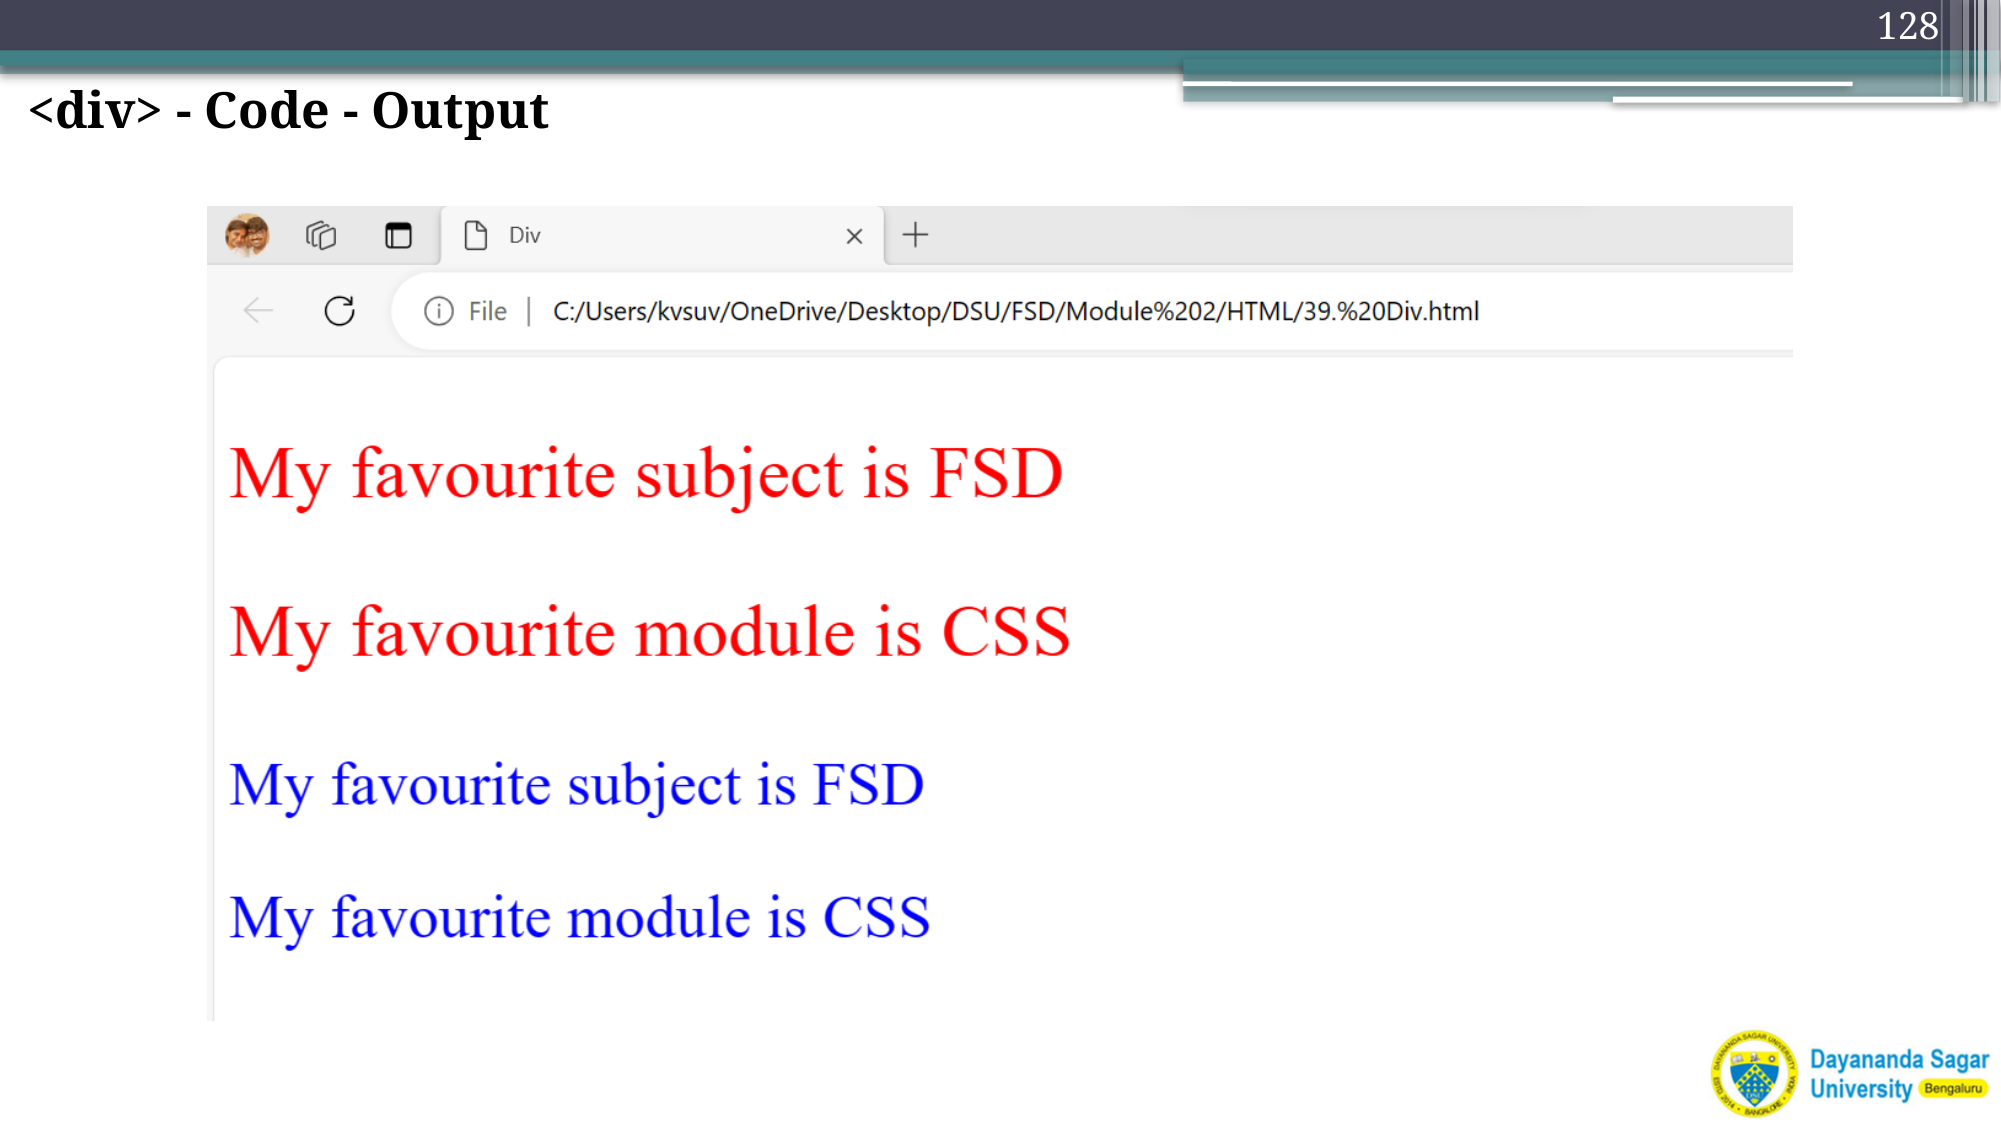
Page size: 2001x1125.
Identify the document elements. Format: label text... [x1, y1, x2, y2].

slide_number 128 [1788, 0, 1955, 61]
text_box <div> - Code - Output [12, 70, 1150, 146]
picture [207, 206, 1996, 1125]
